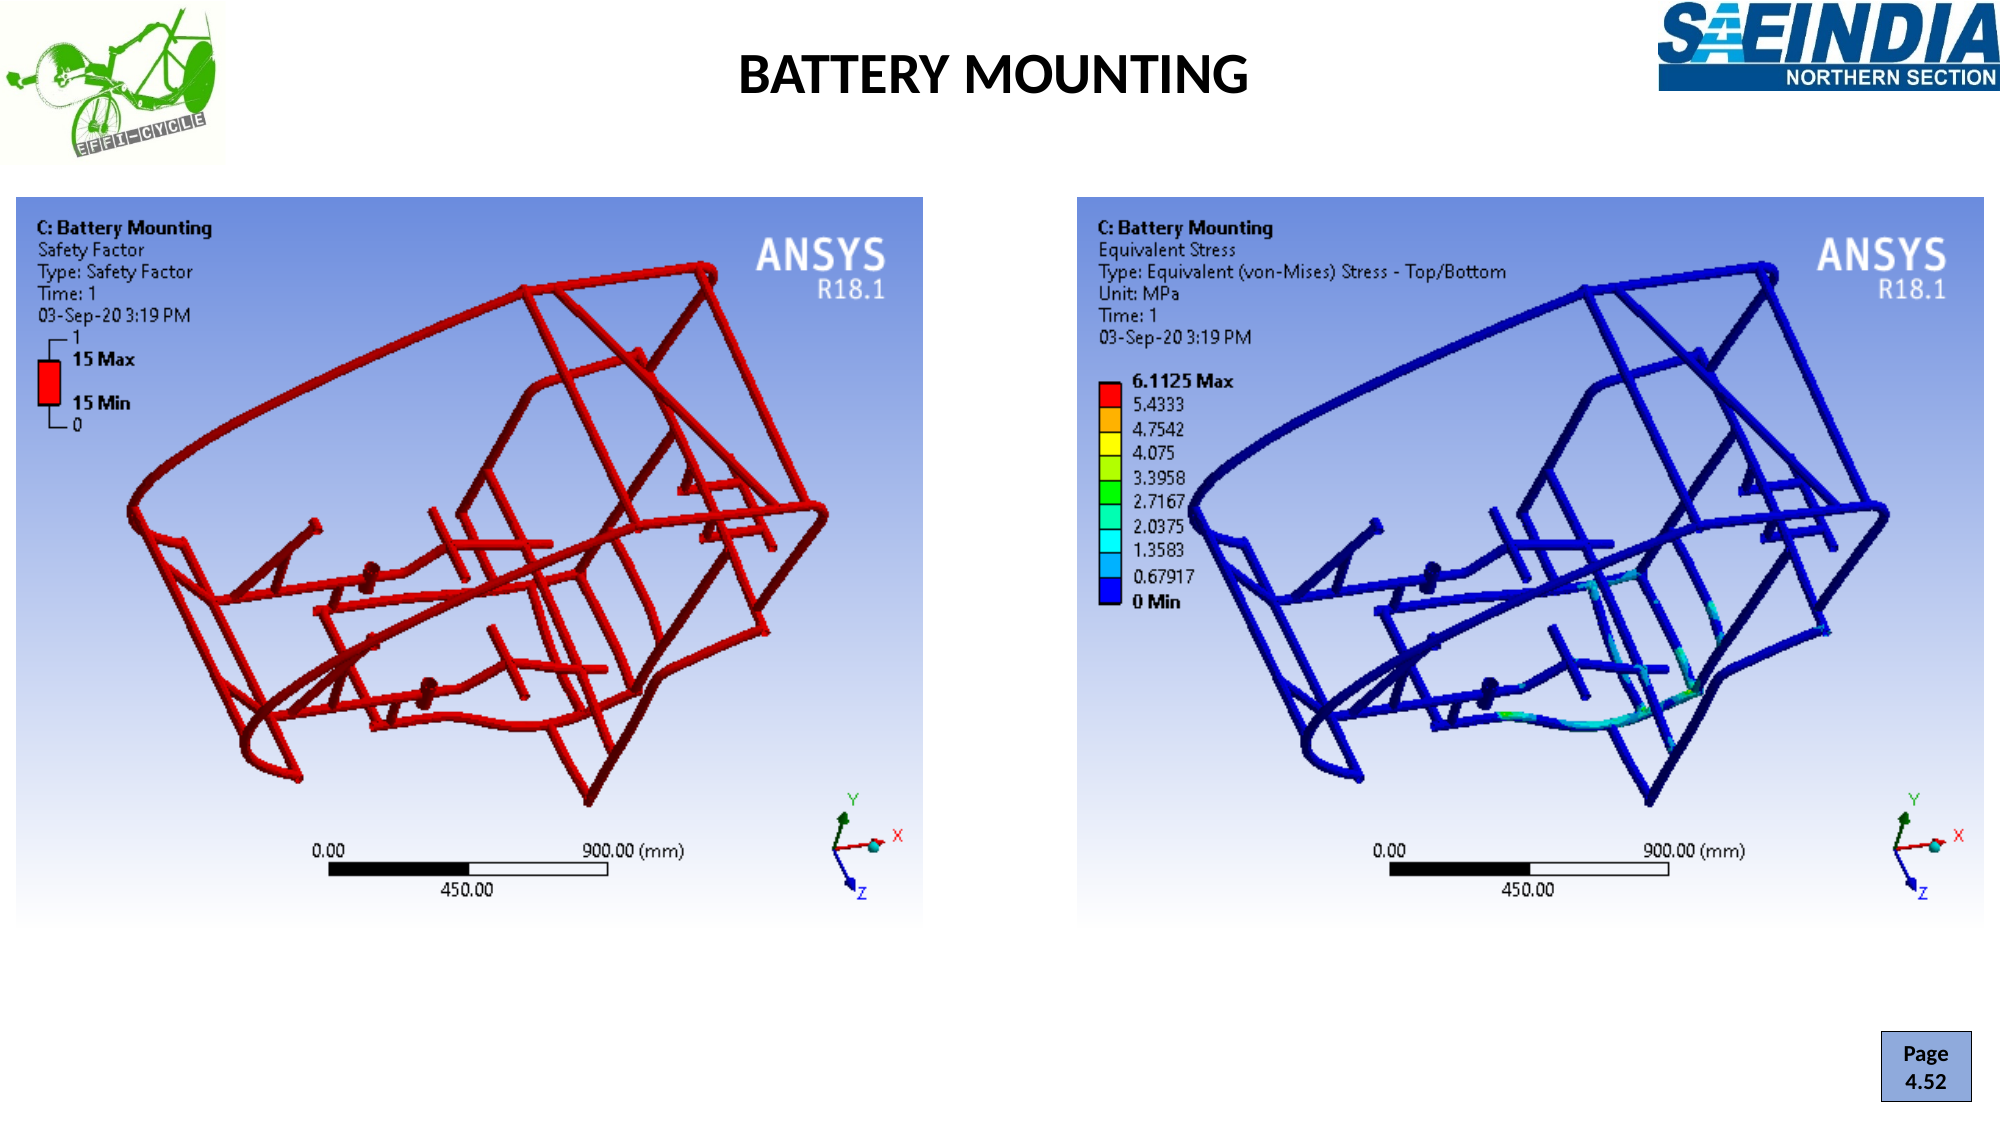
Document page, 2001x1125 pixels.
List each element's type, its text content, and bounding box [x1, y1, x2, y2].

picture [1077, 197, 1984, 928]
picture [15, 197, 923, 928]
picture [1658, 1, 2000, 91]
picture [0, 1, 226, 165]
text_box BATTERY MOUNTING [372, 18, 1616, 131]
text_box Page 4.52 [1881, 1031, 1972, 1102]
